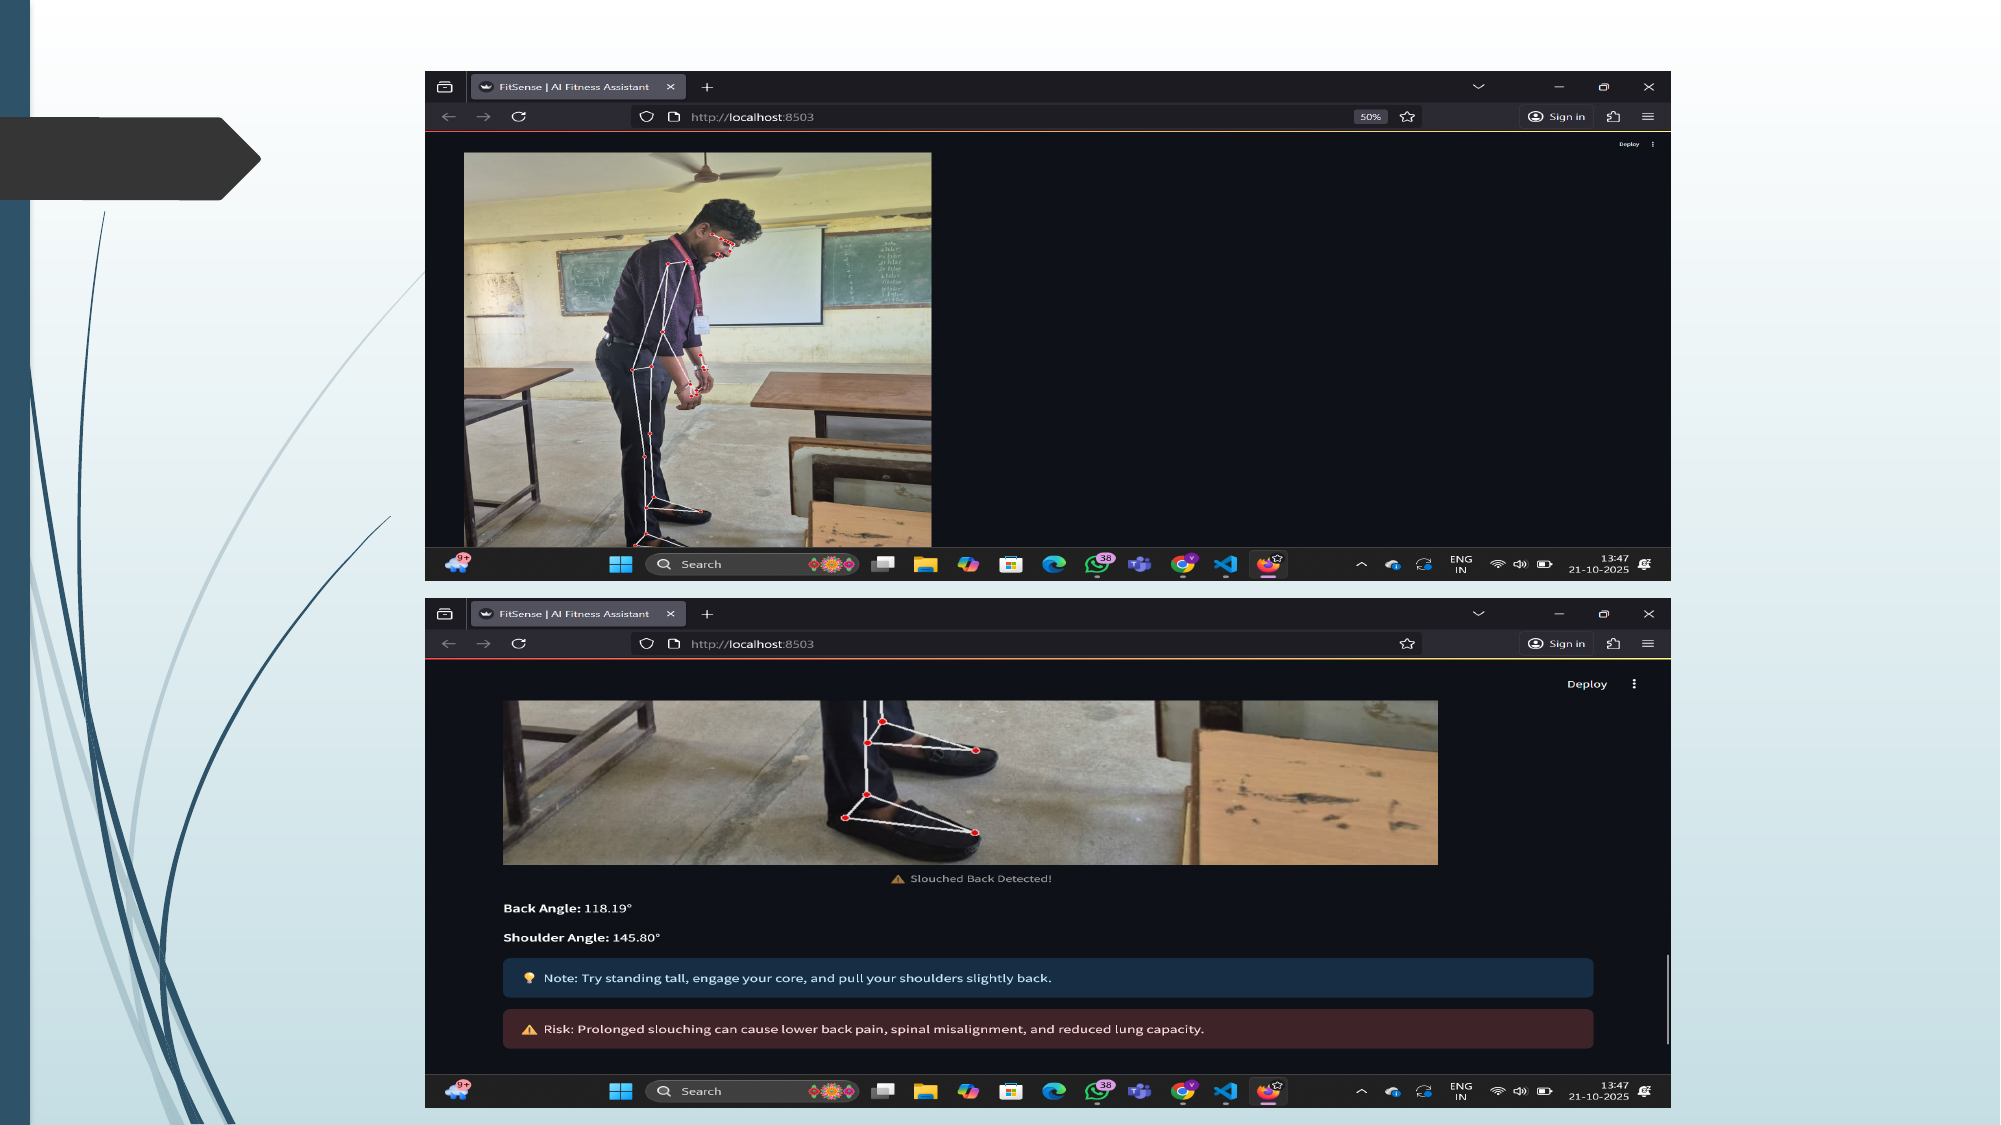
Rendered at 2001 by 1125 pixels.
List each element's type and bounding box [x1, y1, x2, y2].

list [425, 71, 1672, 582]
picture [425, 598, 1672, 1109]
